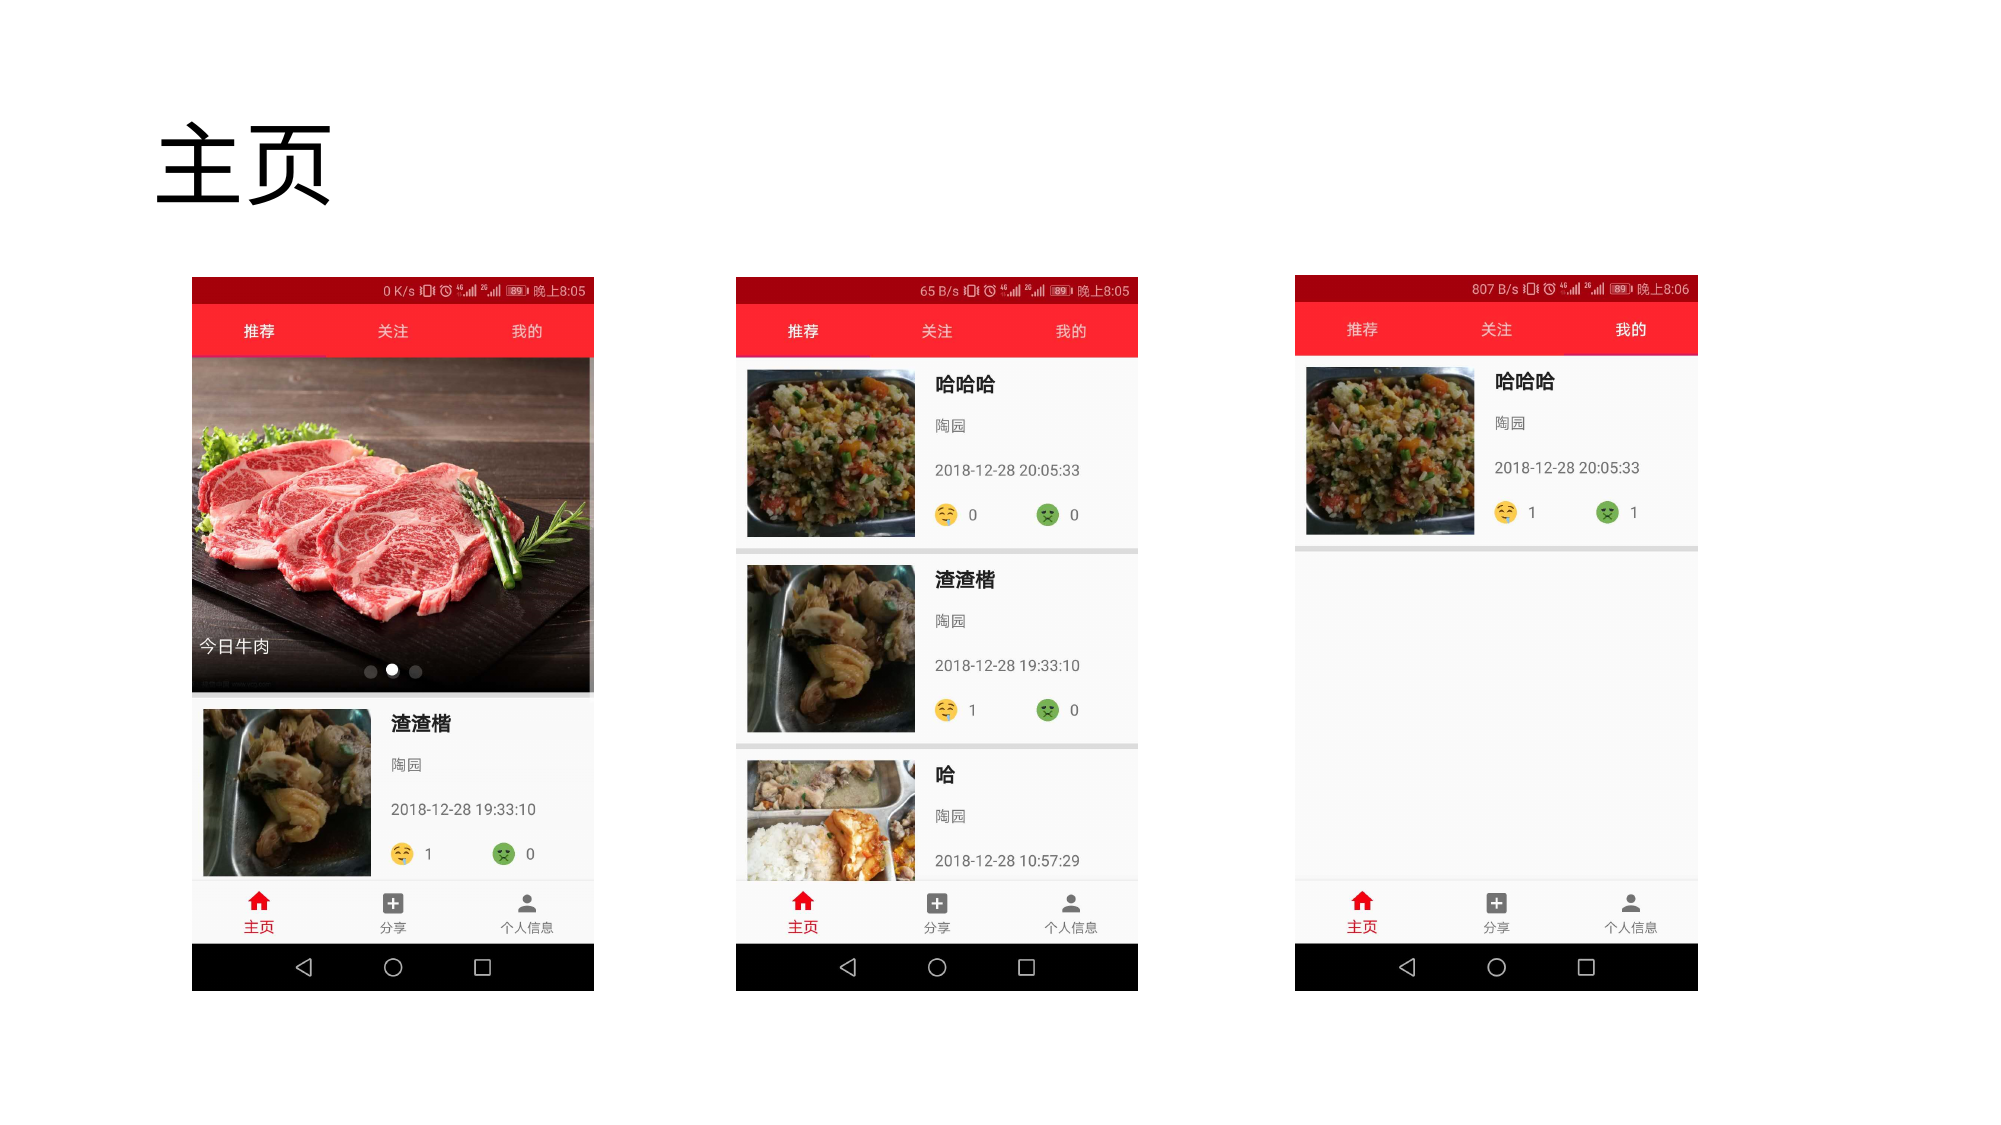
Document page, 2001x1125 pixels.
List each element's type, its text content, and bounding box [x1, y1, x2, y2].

picture [1295, 275, 1698, 991]
title 主页 [137, 59, 1863, 278]
picture [192, 277, 594, 991]
picture [736, 277, 1138, 991]
